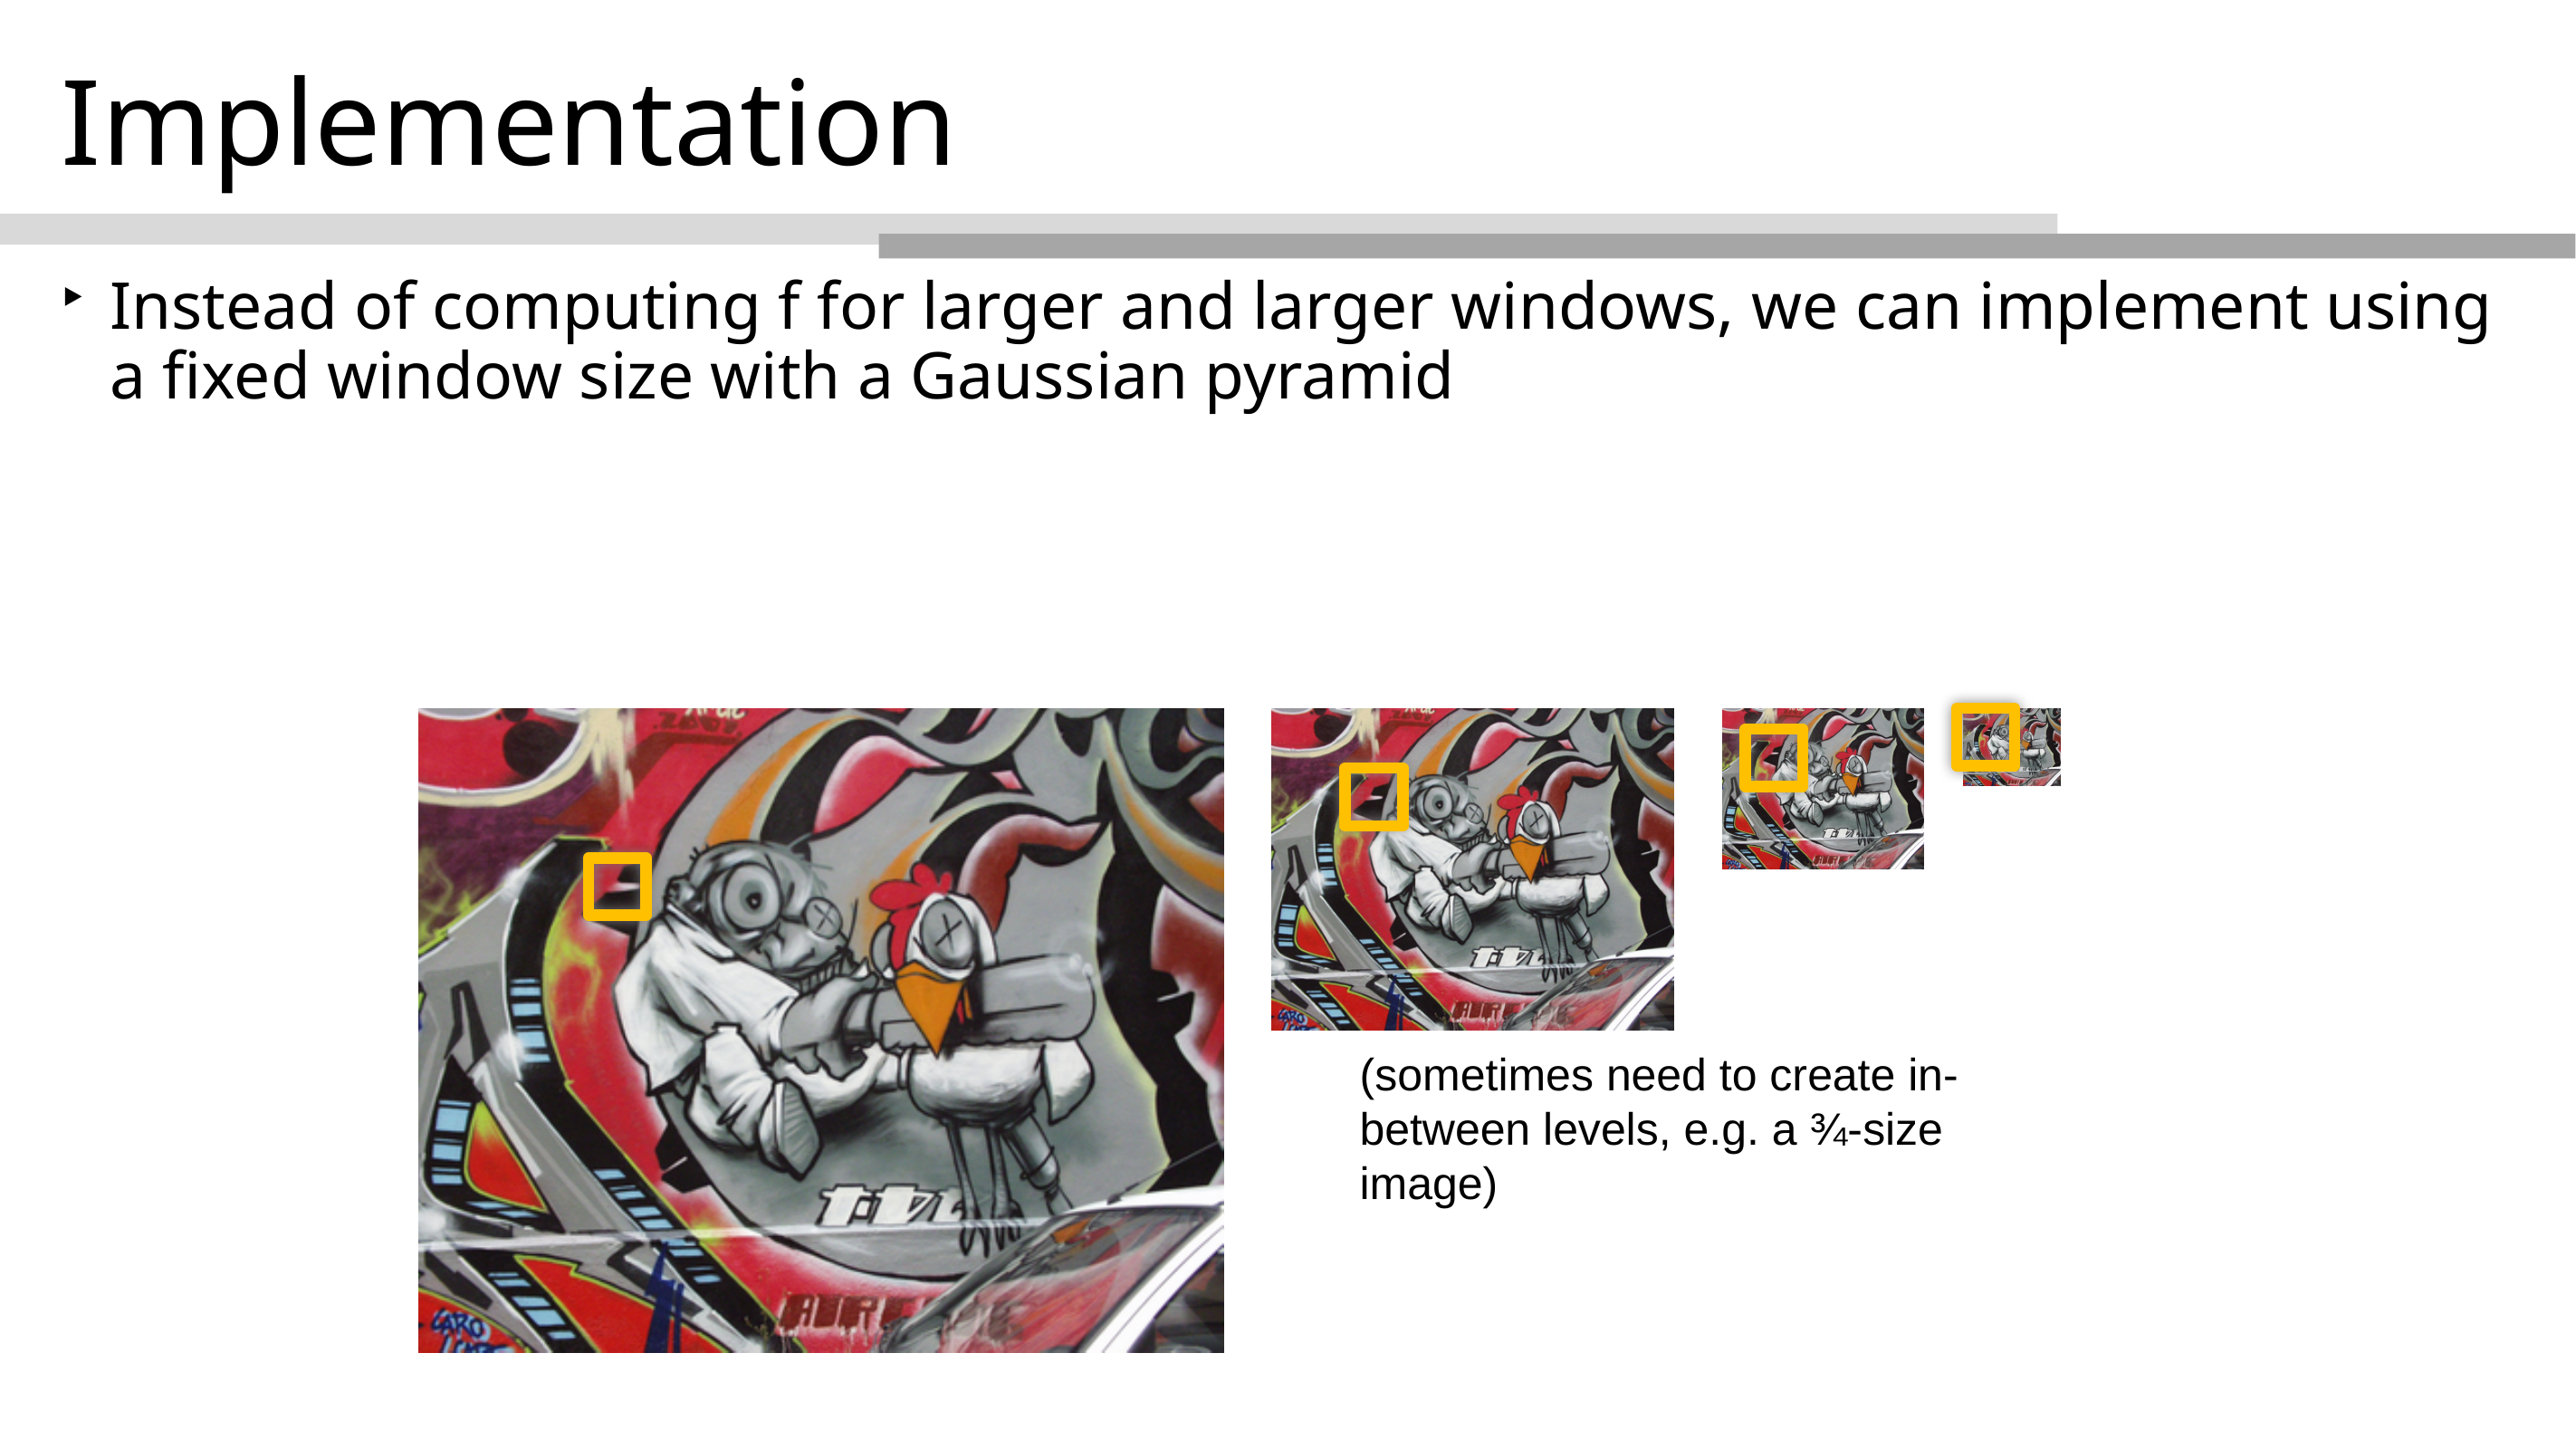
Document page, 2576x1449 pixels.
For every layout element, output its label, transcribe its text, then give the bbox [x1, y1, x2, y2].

text_box [1957, 708, 1963, 766]
picture [1271, 708, 1674, 1031]
picture [1722, 708, 1924, 869]
title Implementation [47, 29, 2524, 226]
picture [1963, 708, 2061, 786]
list Instead of computing f for larger and larger windows, we can implement using a fixed window size with a Gaussian pyramid [47, 266, 2528, 1420]
picture [418, 708, 1224, 1353]
text_box (sometimes need to create in-between levels, e.g. a ¾-size image) [1352, 1038, 2093, 1216]
